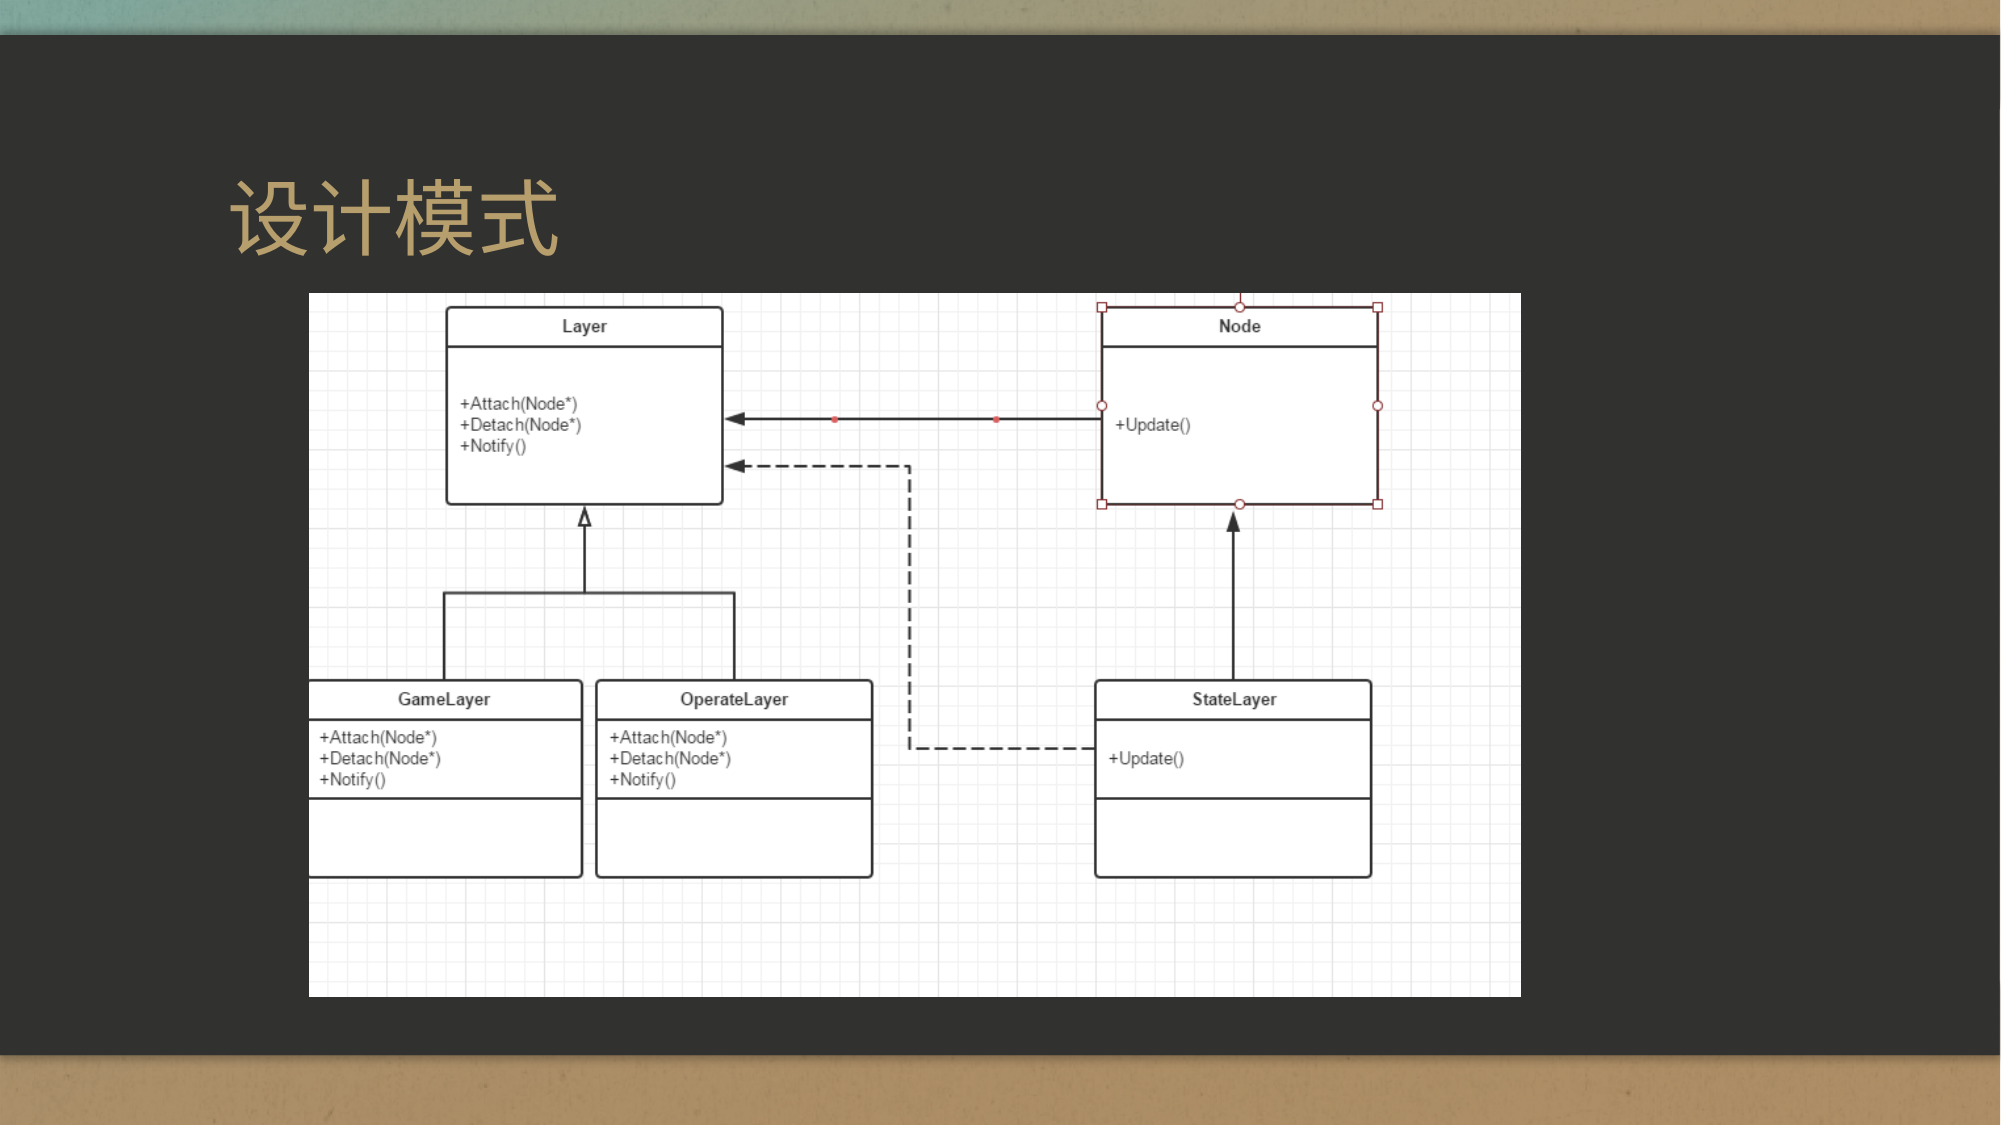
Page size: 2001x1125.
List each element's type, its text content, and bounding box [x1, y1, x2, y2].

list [309, 294, 1521, 997]
picture [0, 0, 2001, 1125]
title 设计模式 [212, 68, 1788, 275]
